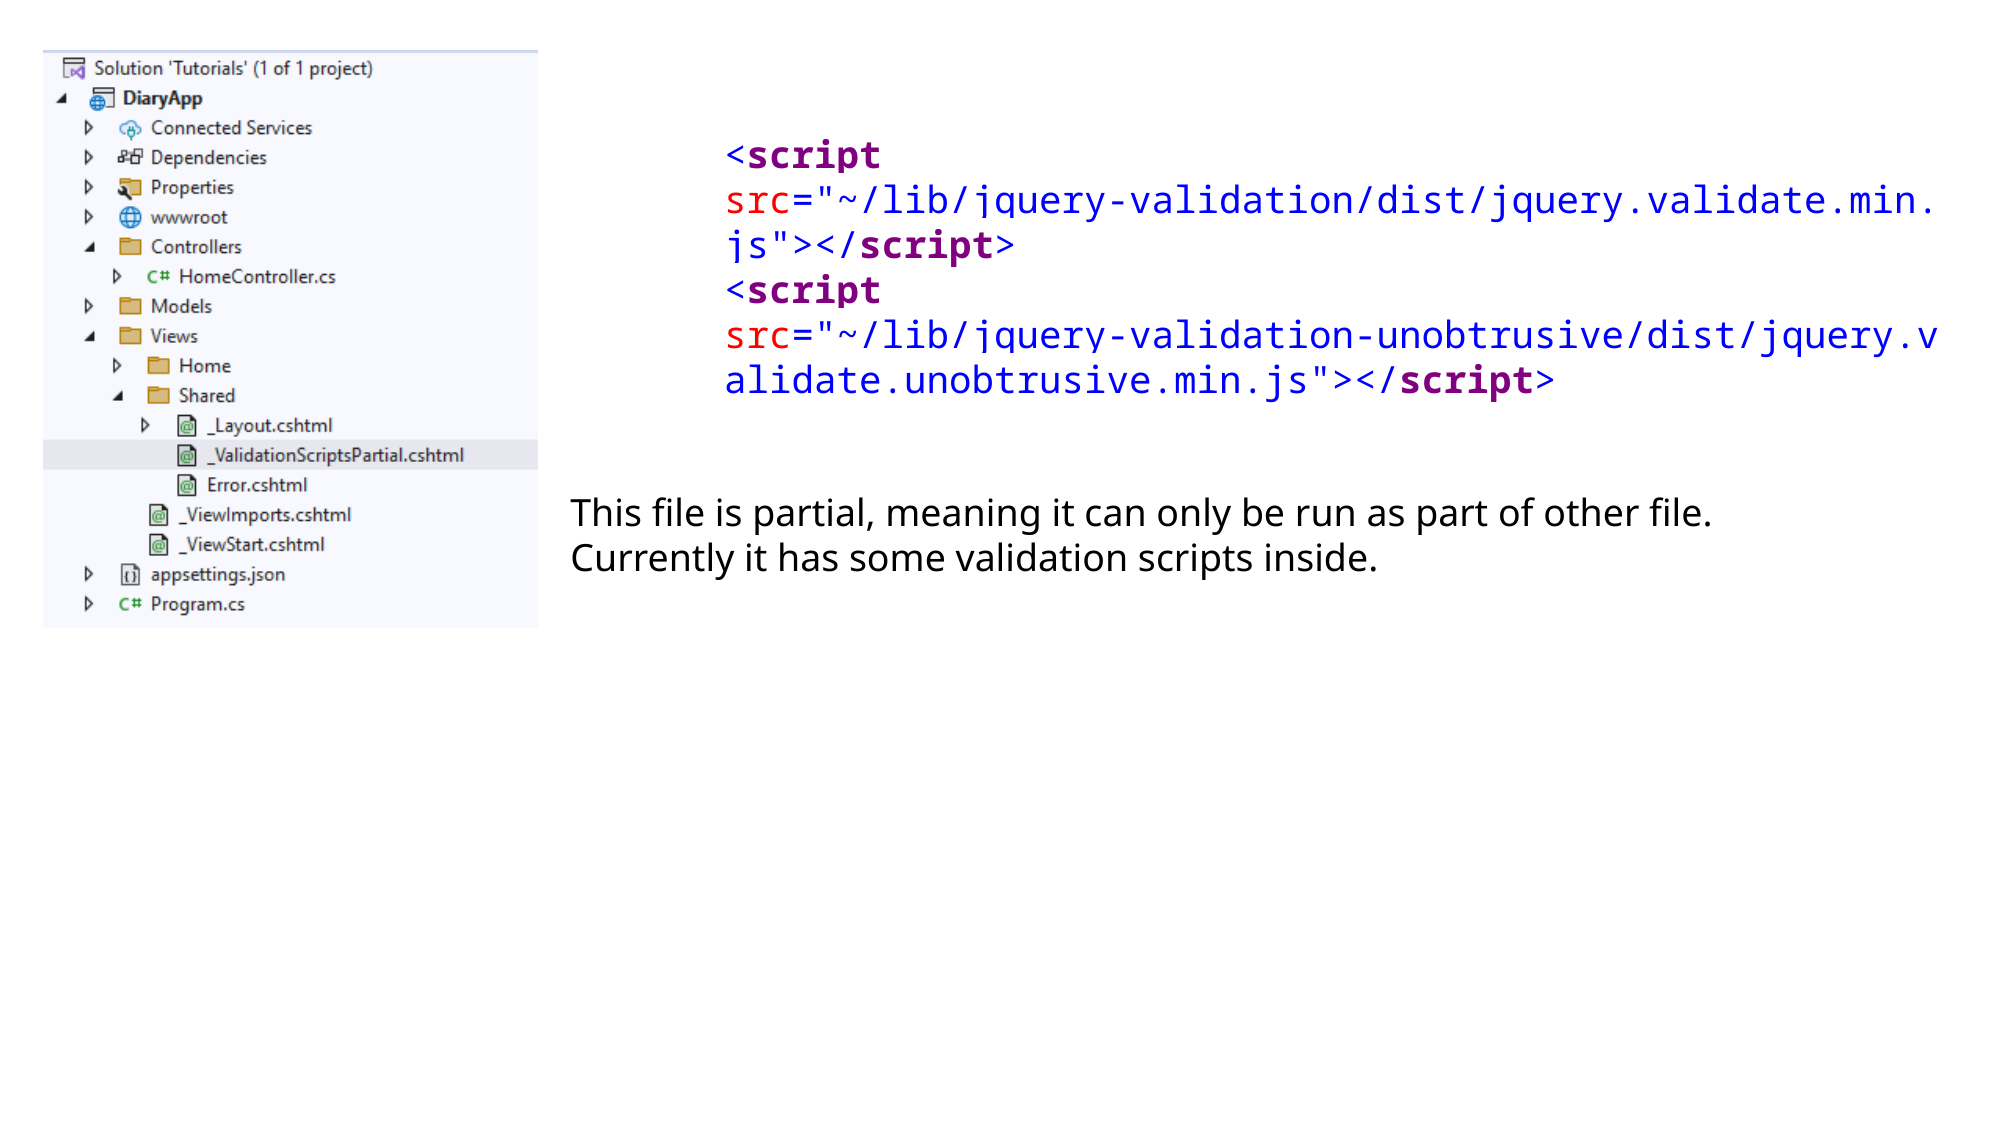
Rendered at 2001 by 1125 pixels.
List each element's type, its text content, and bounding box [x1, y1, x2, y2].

picture [43, 50, 538, 628]
text_box This file is partial, meaning it can only be run as part of other file. Currently it has some validation scripts inside. [555, 481, 1739, 586]
text_box <script src="~/lib/jquery-validation/dist/jquery.validate.min.js"></script> <script src="~/lib/jquery-validation-unobtrusive/dist/jquery.validate.unobtrusive.min.js"></script> [709, 123, 1957, 408]
